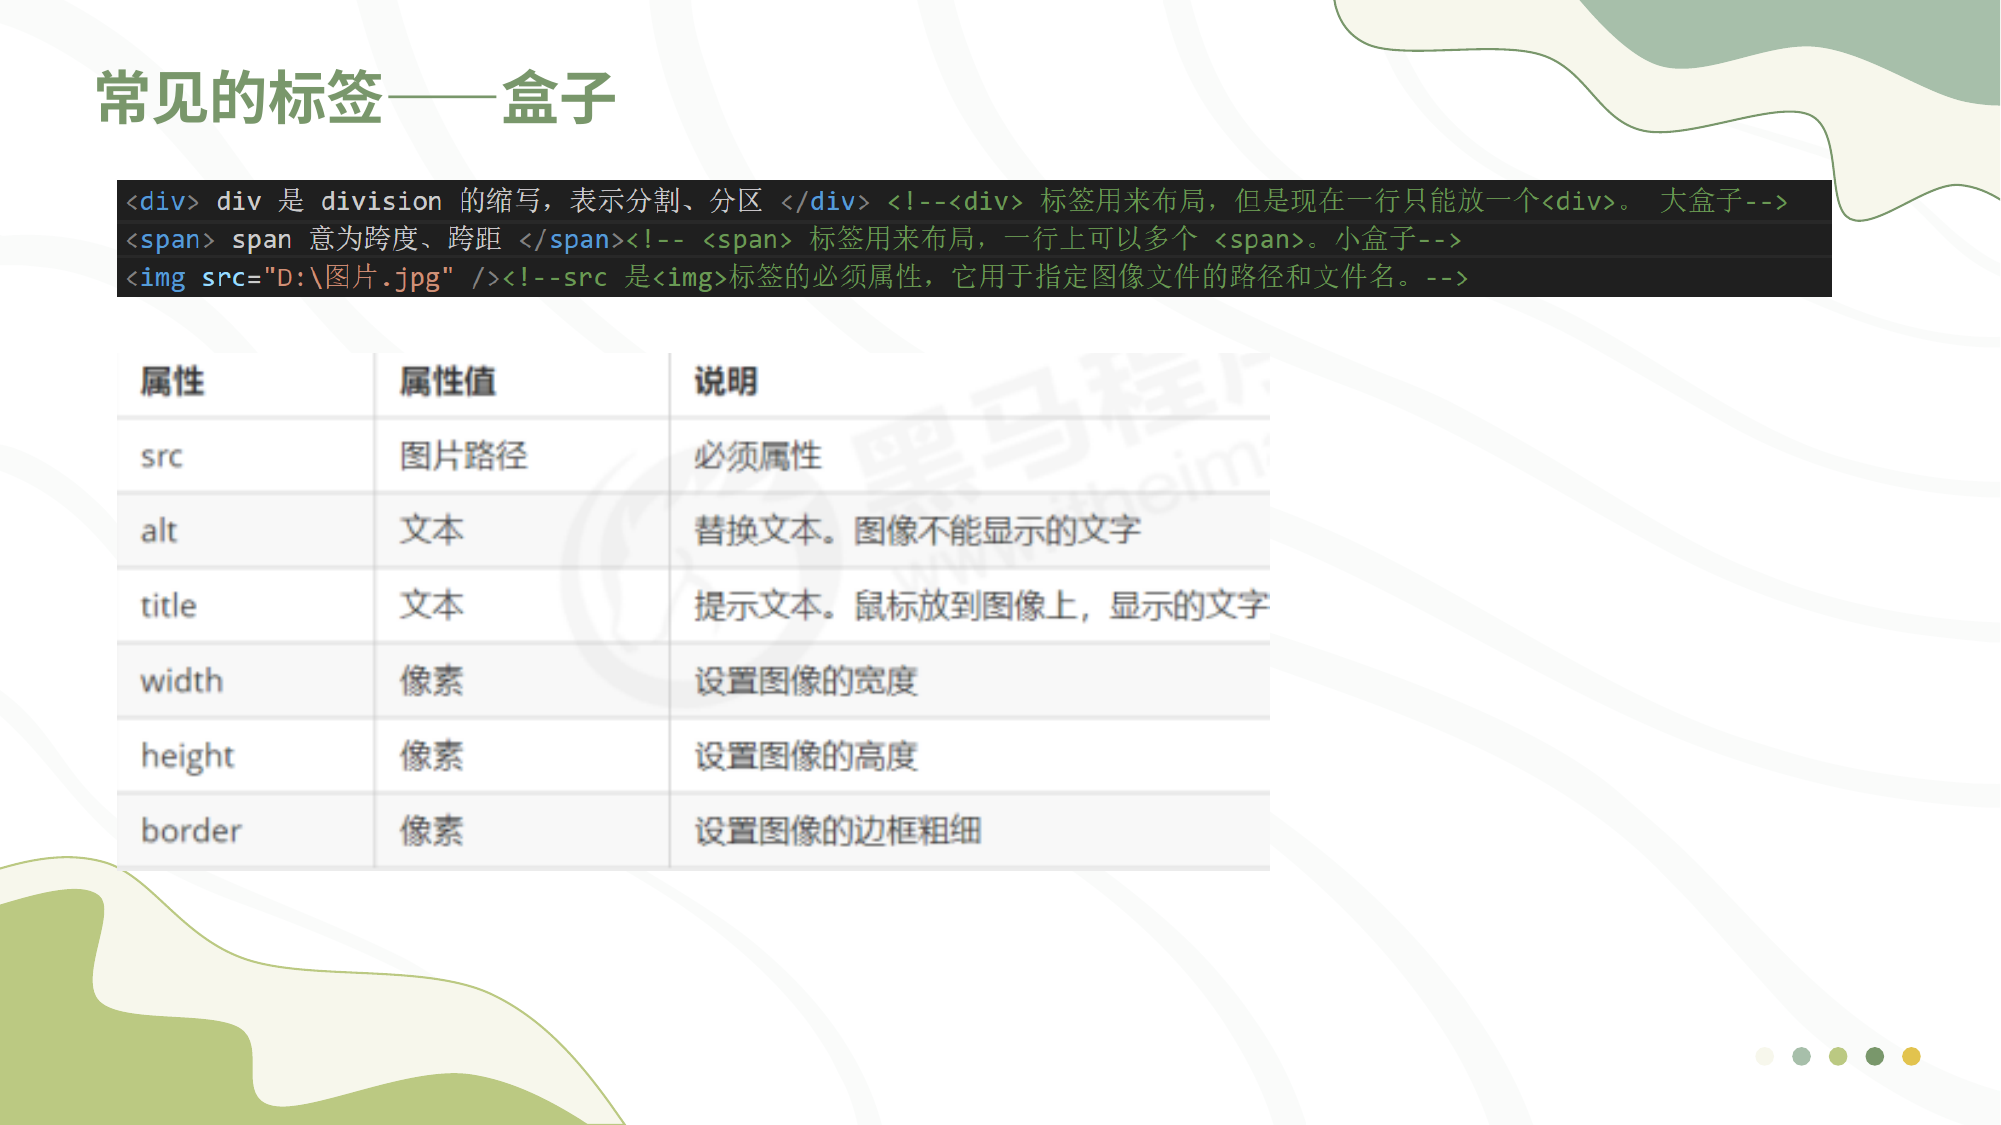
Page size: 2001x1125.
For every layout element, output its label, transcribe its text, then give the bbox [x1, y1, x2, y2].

text_box 常见的标签——盒子 [78, 54, 1084, 139]
picture [117, 180, 1832, 297]
picture [117, 353, 1270, 872]
